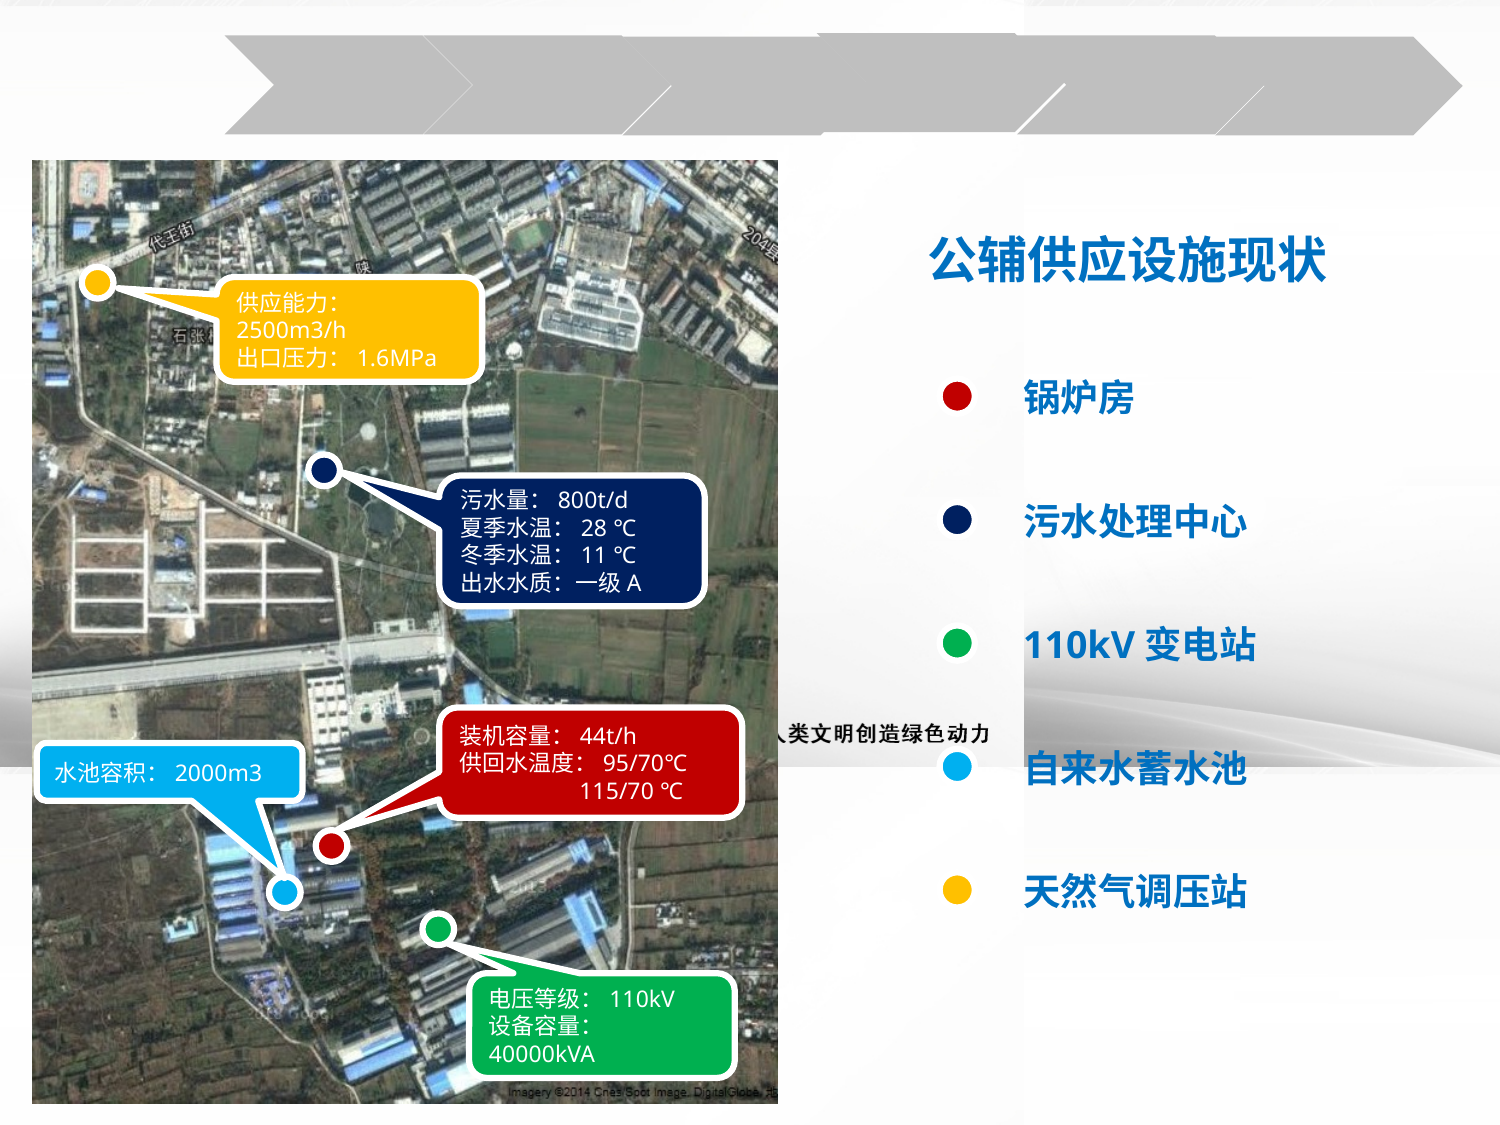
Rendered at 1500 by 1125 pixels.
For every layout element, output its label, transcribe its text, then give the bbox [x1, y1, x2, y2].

text_box [939, 872, 975, 908]
text_box [939, 748, 975, 785]
text_box 锅炉房 [1008, 366, 1311, 427]
text_box [939, 378, 975, 414]
picture [0, 0, 1500, 1125]
text_box 110kV变电站 [1008, 613, 1311, 674]
text_box 公辅供应设施现状 [912, 221, 1371, 296]
text_box [1016, 35, 1263, 135]
text_box [423, 35, 670, 135]
text_box 污水处理中心 [1008, 490, 1311, 551]
text_box [939, 625, 975, 661]
text_box [939, 501, 975, 538]
text_box [224, 35, 471, 135]
text_box [622, 36, 865, 136]
text_box 天然气调压站 [1008, 860, 1311, 921]
text_box [1215, 36, 1463, 136]
text_box [816, 33, 1064, 133]
text_box 自来水蓄水池 [1008, 737, 1311, 797]
